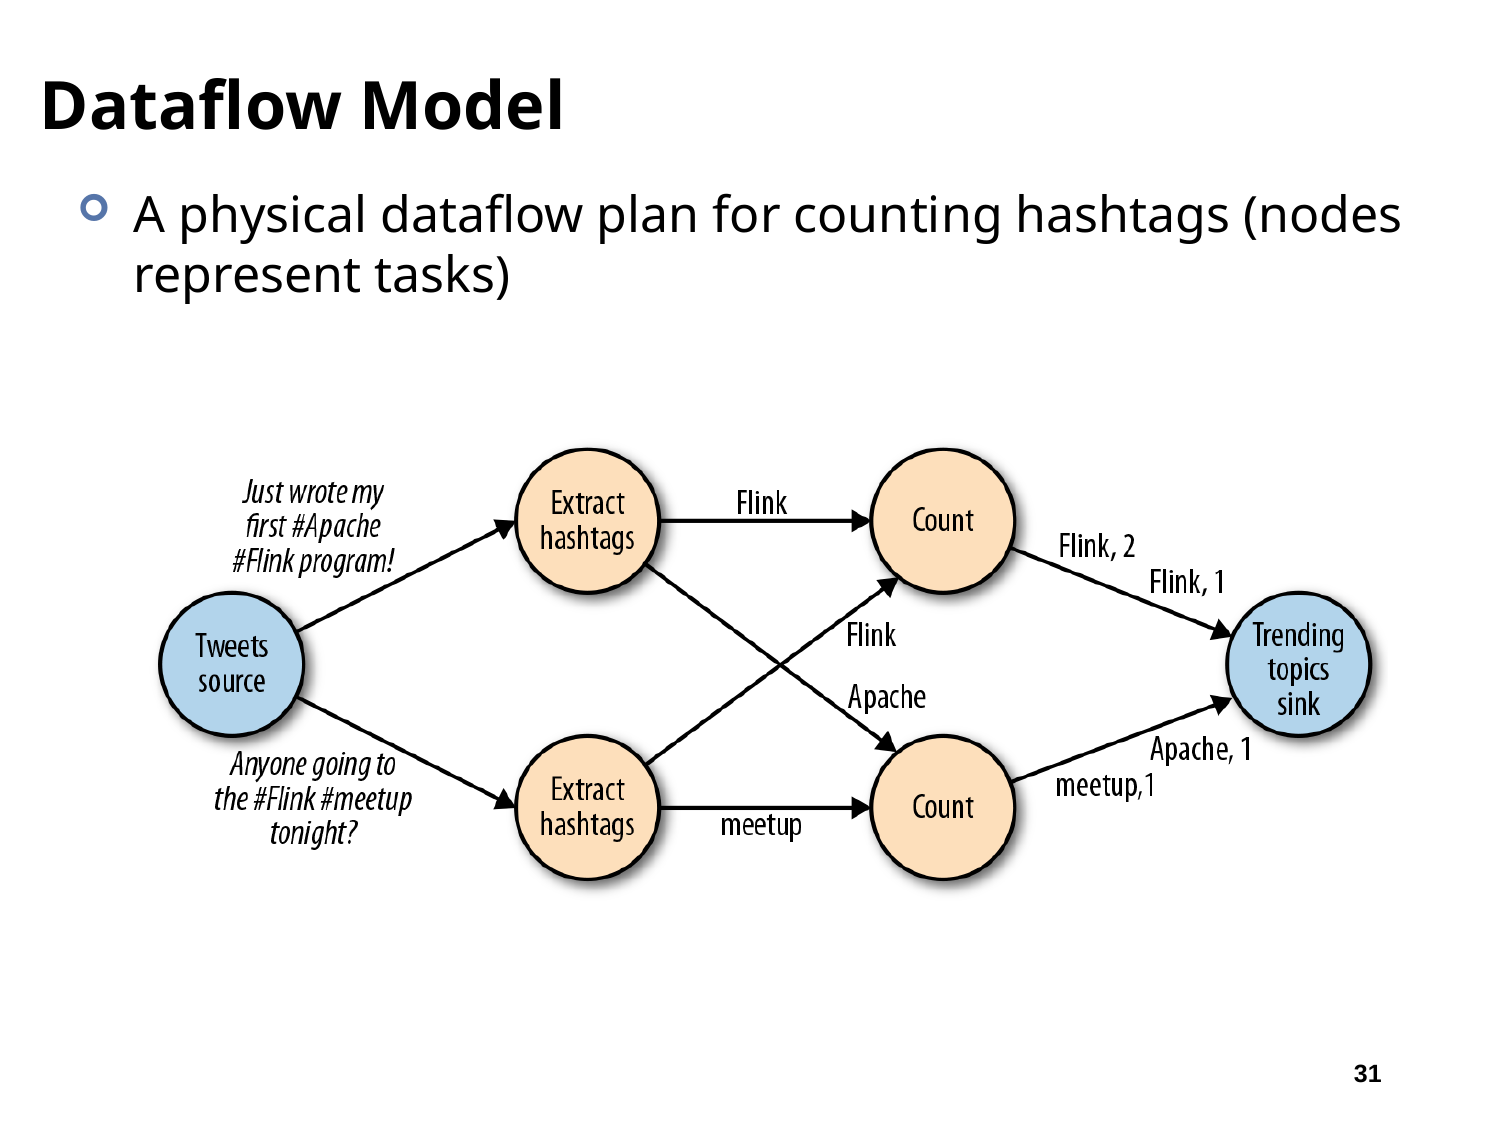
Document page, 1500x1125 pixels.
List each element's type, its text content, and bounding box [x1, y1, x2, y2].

title Dataflow Model [24, 18, 1451, 188]
picture [112, 437, 1388, 902]
list A physical dataflow plan for counting hashtags (nodes represent tasks) [62, 188, 1451, 1013]
slide_number 31 [1059, 1042, 1397, 1103]
